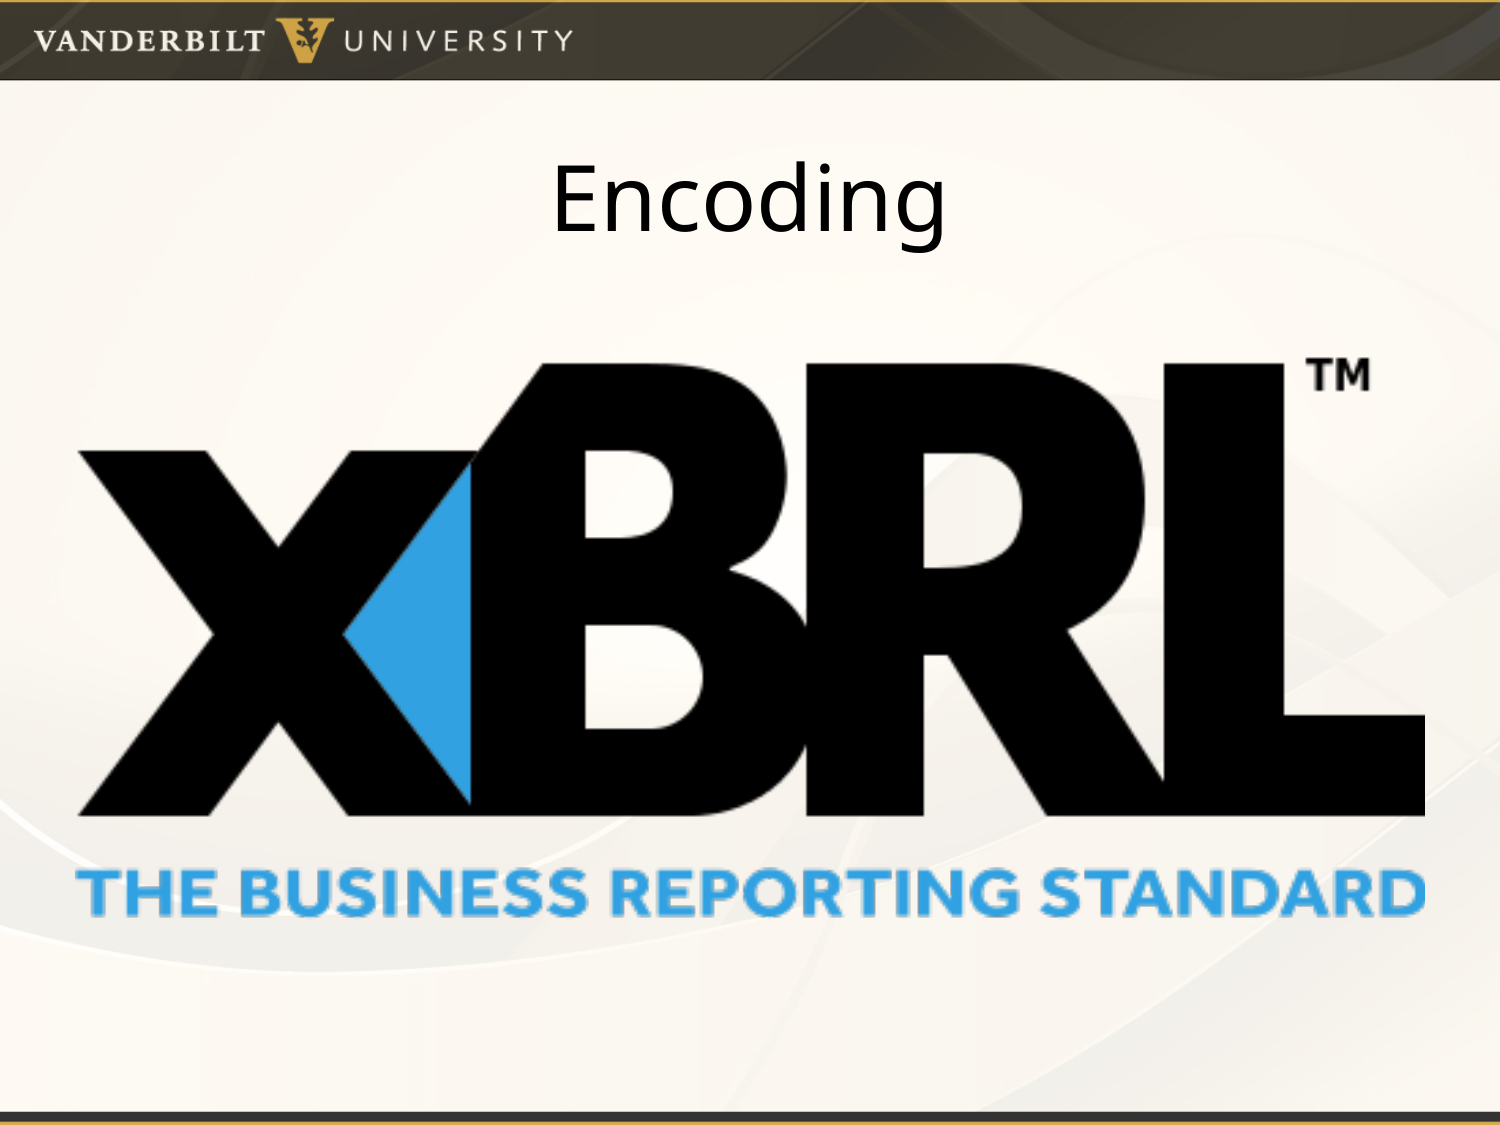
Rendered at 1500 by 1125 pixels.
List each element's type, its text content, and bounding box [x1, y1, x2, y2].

picture [0, 0, 1500, 1125]
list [74, 317, 1426, 1006]
title Encoding [75, 101, 1425, 289]
